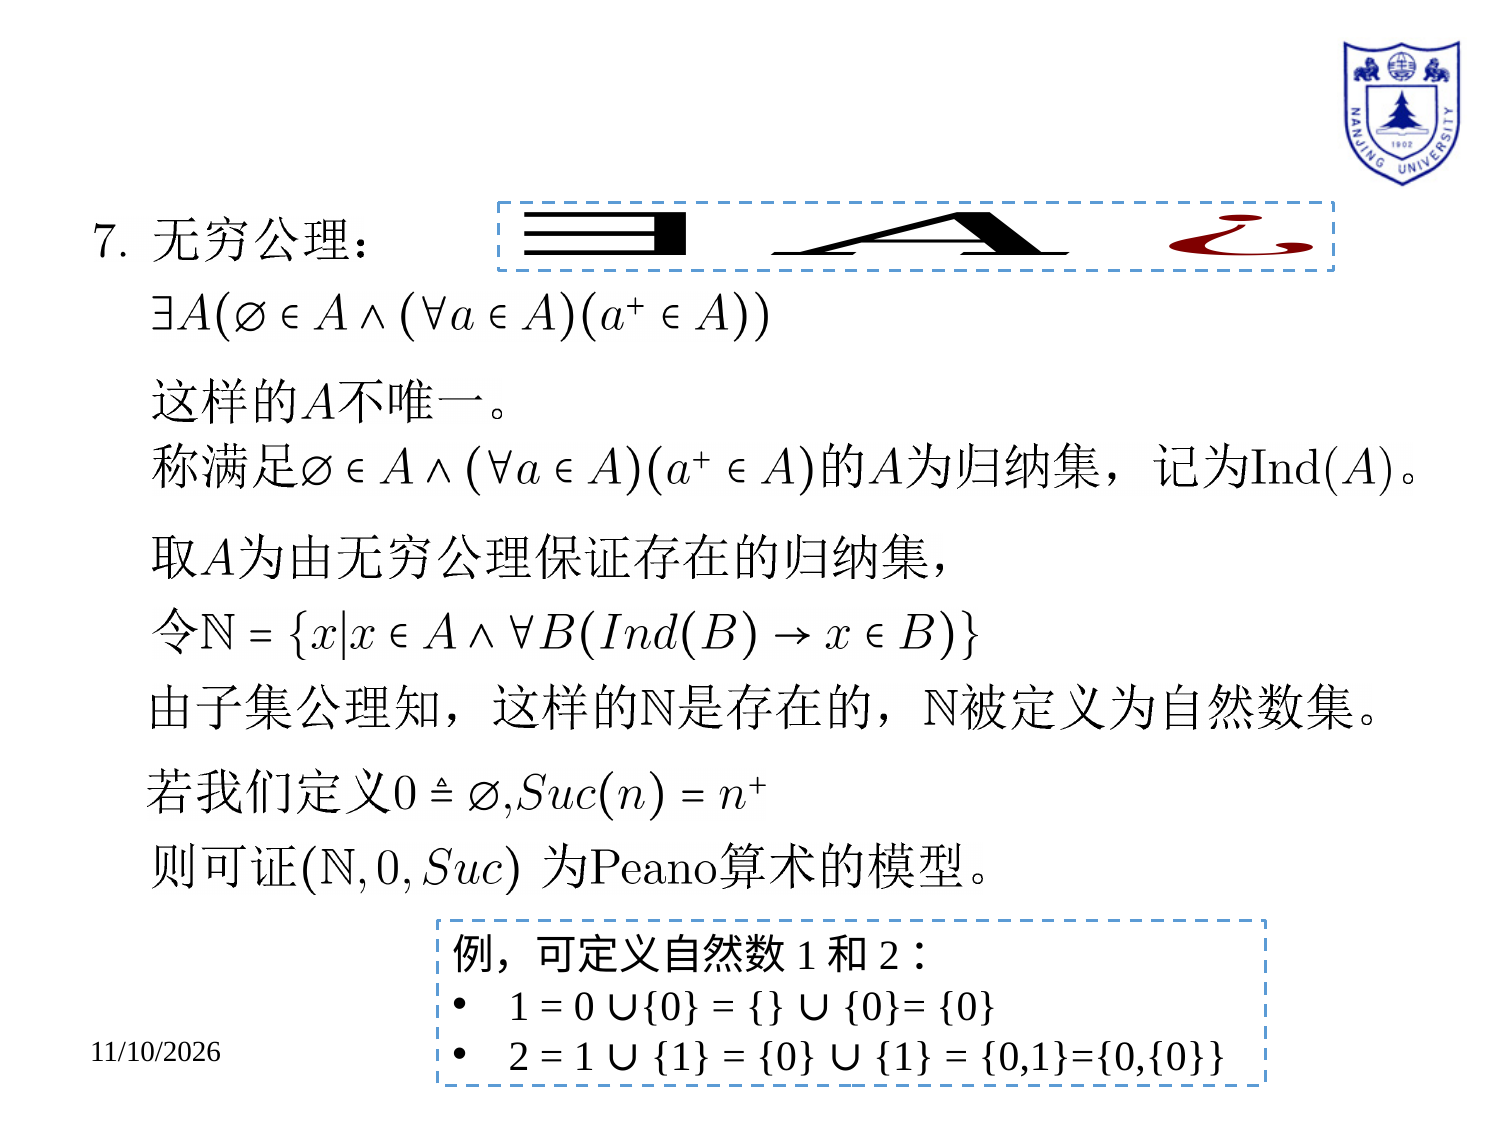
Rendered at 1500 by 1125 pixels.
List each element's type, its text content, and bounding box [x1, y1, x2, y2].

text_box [149, 438, 1415, 500]
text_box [149, 529, 945, 587]
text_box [149, 838, 985, 900]
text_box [145, 764, 768, 826]
slide_number [75, 1025, 425, 1100]
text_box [149, 374, 504, 431]
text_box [92, 212, 366, 270]
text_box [149, 603, 980, 665]
text_box 例，可定义自然数1和2： 1 = 0 ∪{0} = {} ∪ {0}= {0} 2 = 1 ∪ {1} = {0} ∪ {1} = {0,1}={0,{0}} [437, 920, 1266, 1086]
picture [1337, 37, 1467, 189]
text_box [149, 679, 1374, 737]
slide_number [1074, 1025, 1425, 1100]
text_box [149, 287, 770, 347]
